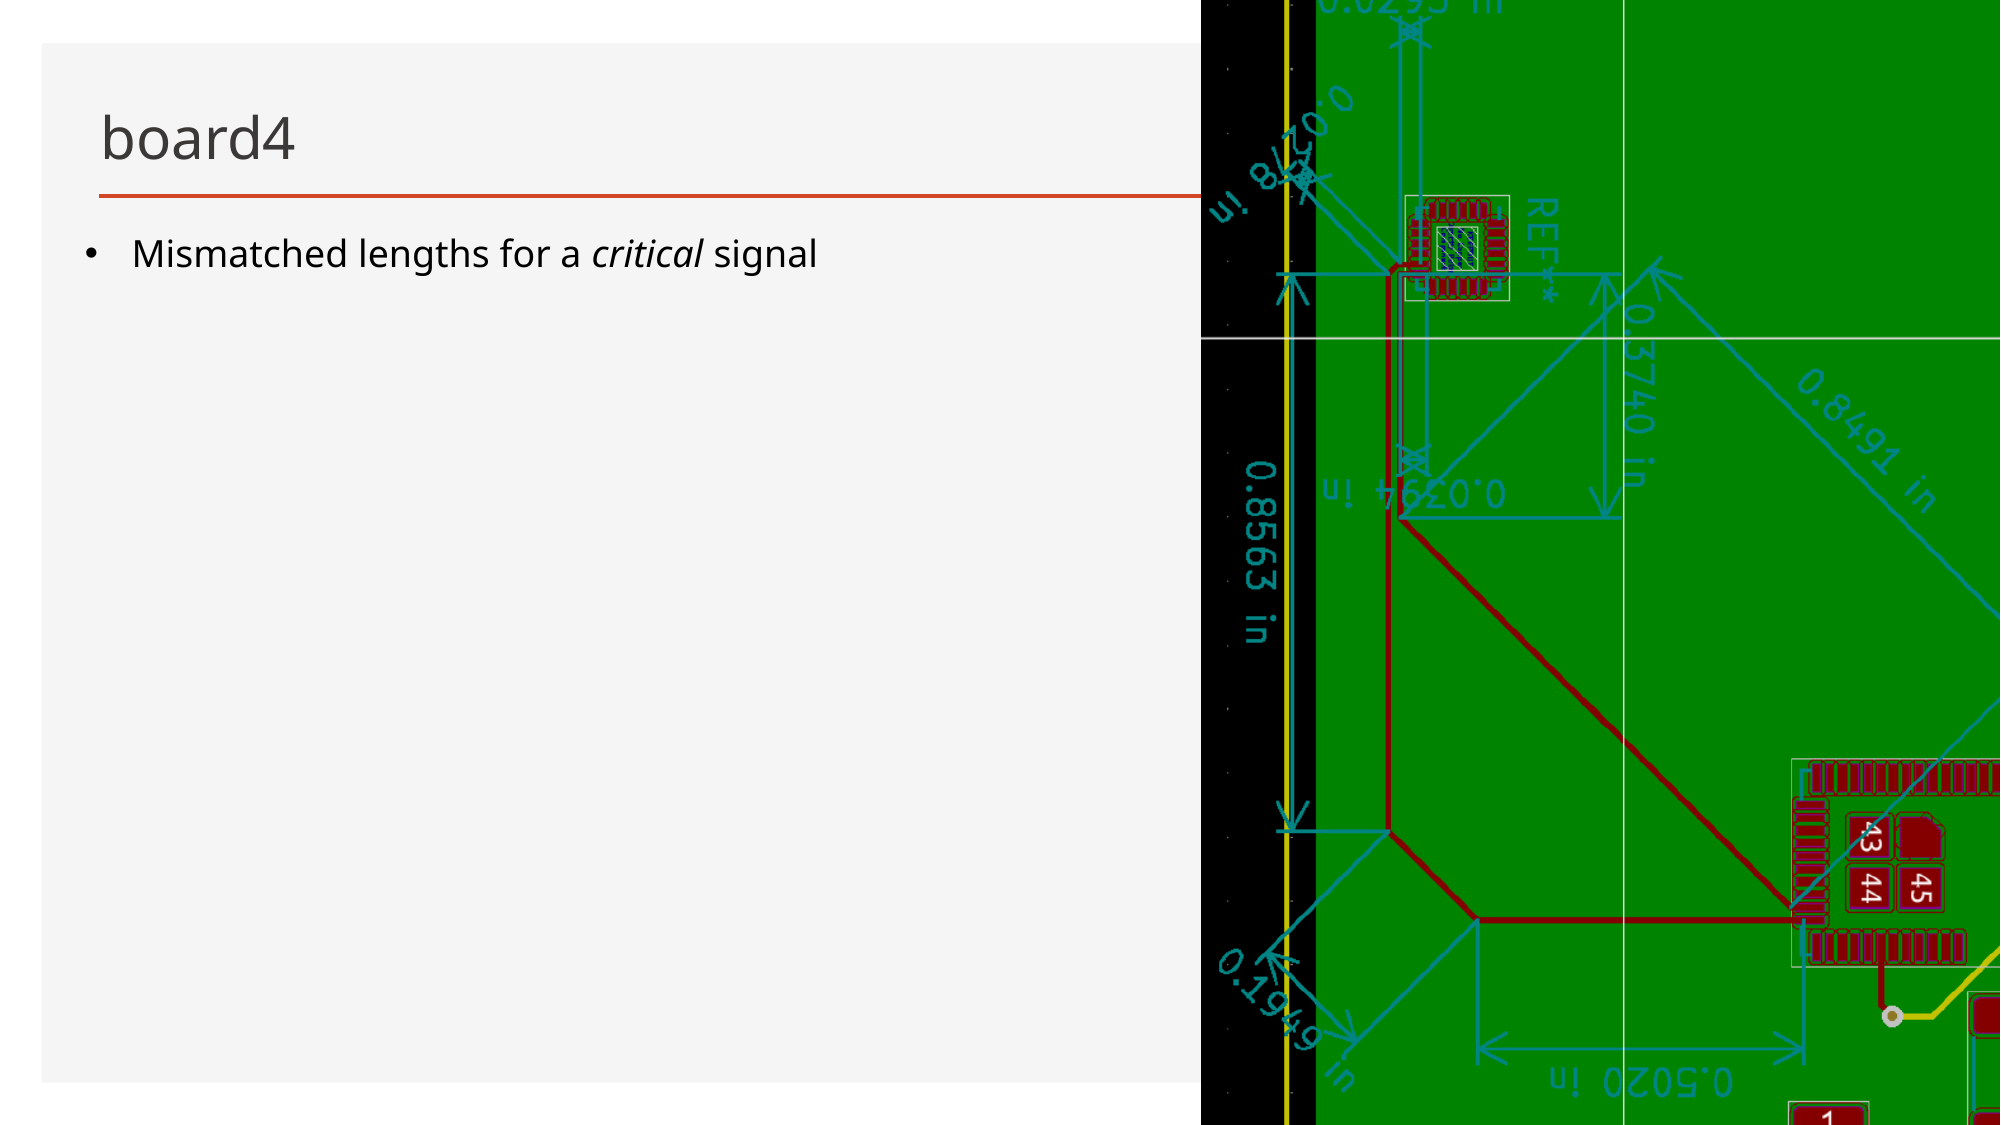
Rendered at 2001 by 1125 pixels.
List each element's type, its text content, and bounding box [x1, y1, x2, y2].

picture [1038, 1, 2000, 1124]
title board4 [85, 73, 1201, 179]
text_box Mismatched lengths for a critical signal [70, 222, 975, 283]
